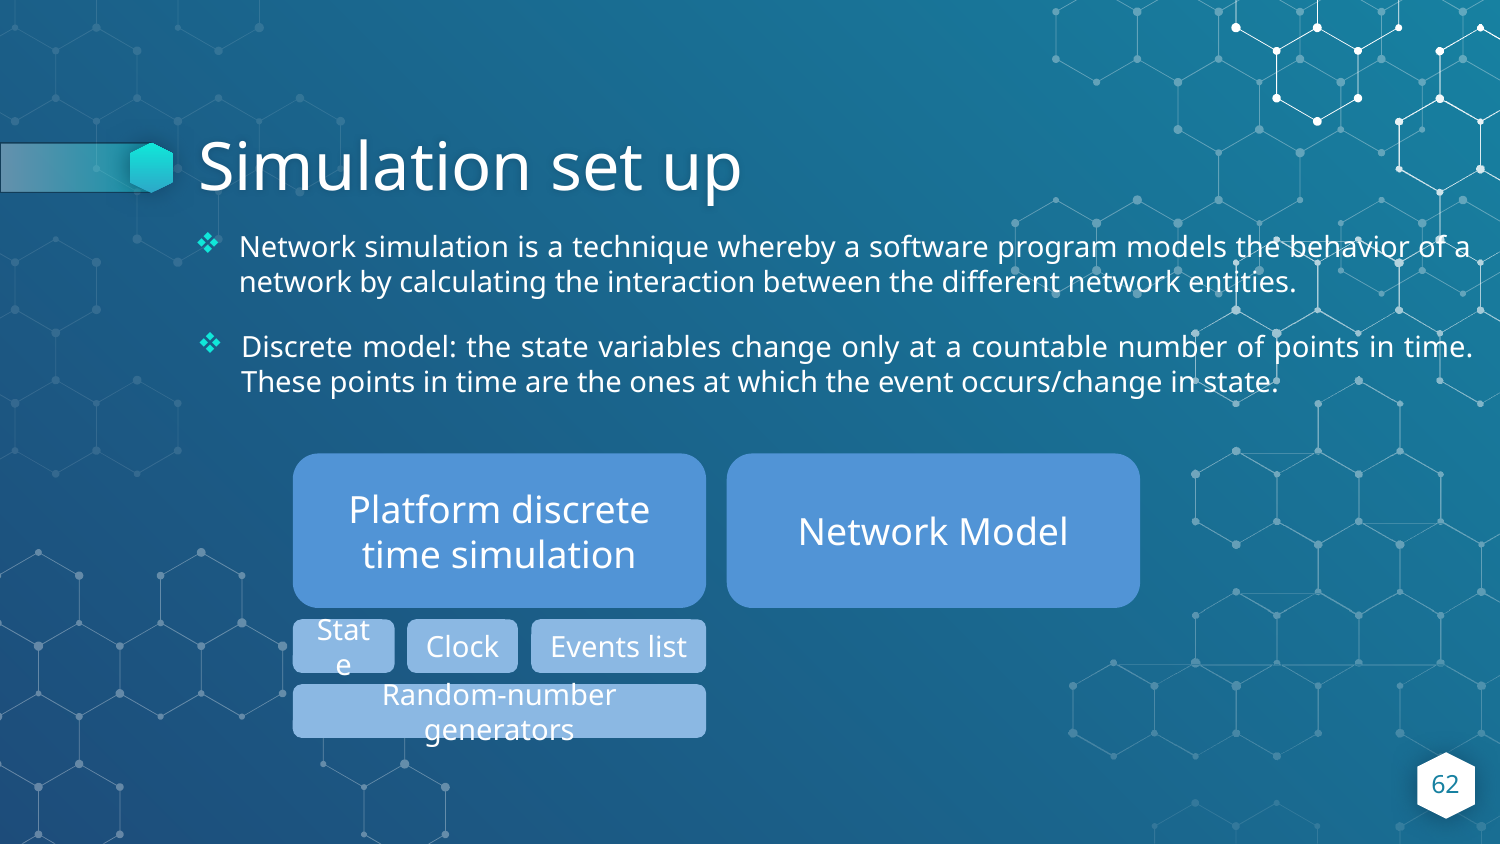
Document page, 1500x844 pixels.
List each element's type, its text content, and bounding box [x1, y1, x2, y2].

text_box Network Model [724, 451, 1143, 611]
title Simulation set up [198, 140, 1302, 198]
text_box Discrete model: the state variables change only at a countable number of points in time. These points in time are the ones at which the event occurs/change in state. [197, 328, 1475, 417]
text_box Network simulation is a technique whereby a software program models the behavior of a network by calculating the interaction between the different network entities. [194, 228, 1473, 316]
text_box State [290, 617, 397, 676]
slide_number 62 [1416, 752, 1475, 819]
text_box Random-number generators [290, 682, 709, 740]
text_box Platform discrete time simulation [290, 451, 709, 611]
text_box Events list [529, 617, 709, 676]
text_box Clock [404, 617, 520, 676]
